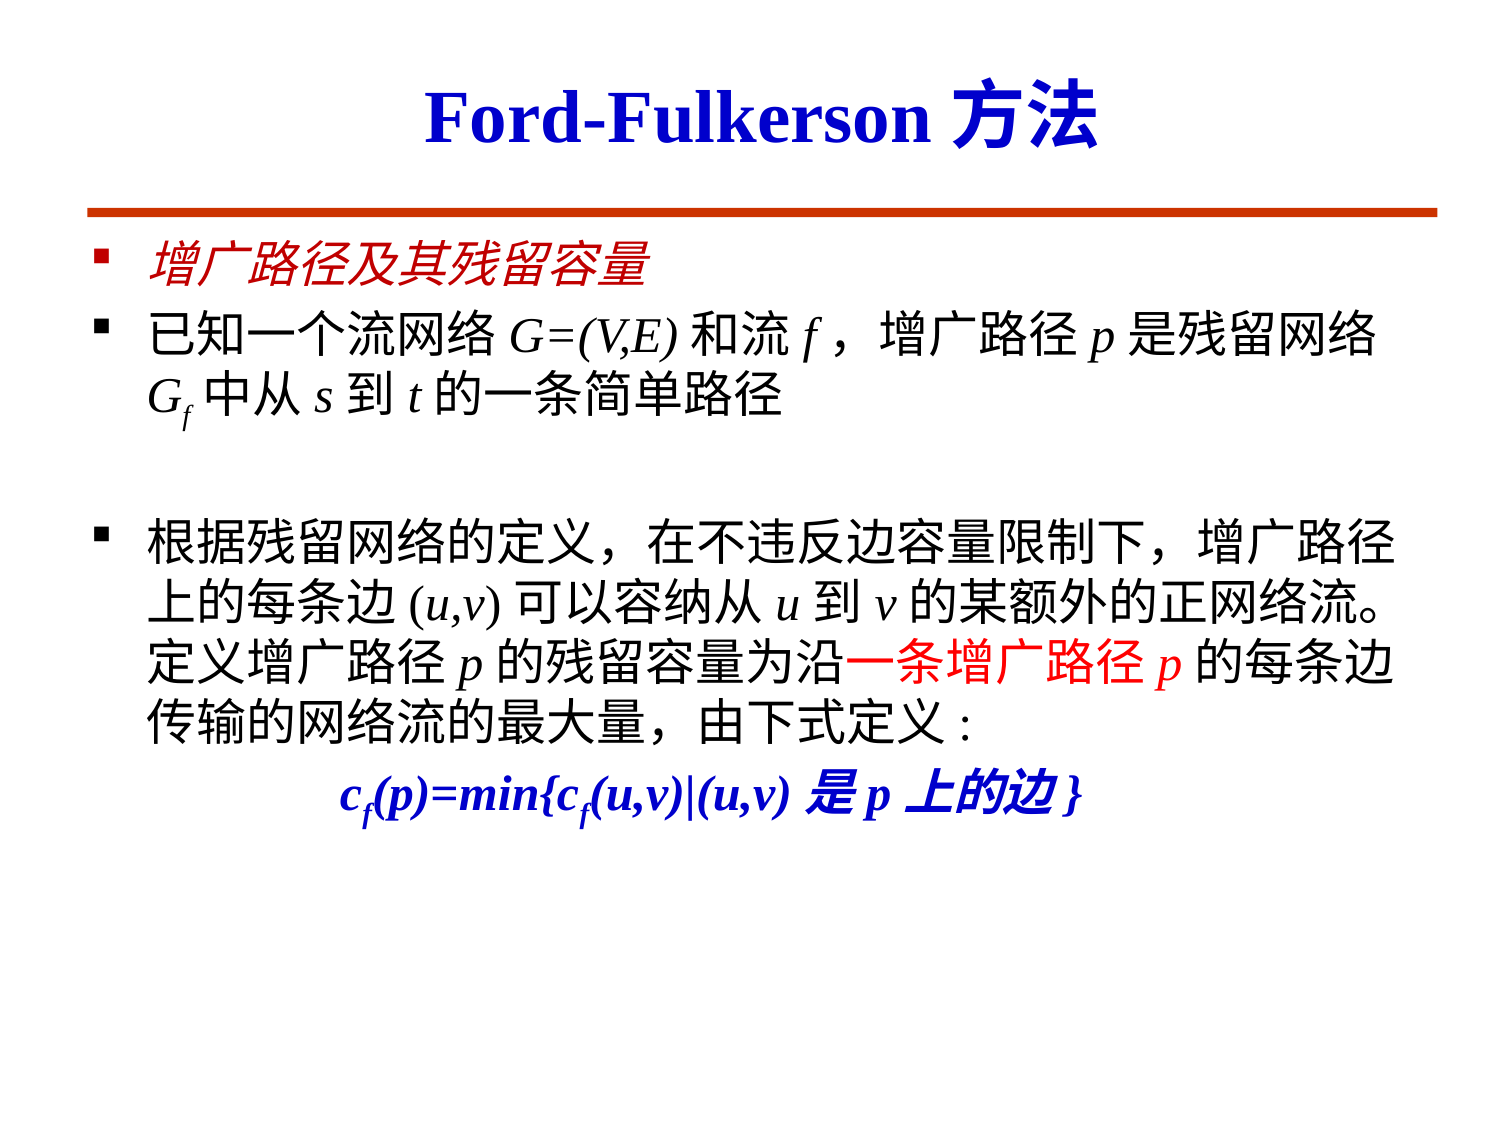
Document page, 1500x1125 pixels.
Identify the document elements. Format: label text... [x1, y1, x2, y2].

title Ford-Fulkerson方法 [125, 37, 1400, 188]
list 增广路径及其残留容量 已知一个流网络G=(V,E)和流f，增广路径p是残留网络Gf中从s到t的一条简单路径 根据残留网络的定义，在不违反边容量限制下，增广路径上的每条边(u,v)可以容纳从u到v的某额外的正网络流。定义增广路径p的残留容量为沿一条增广路径p的每条边传输的网络流的最大量，由下式定义: cf(p)=min{cf(u,v)|(u,v)是p上的边} [75, 224, 1438, 1088]
